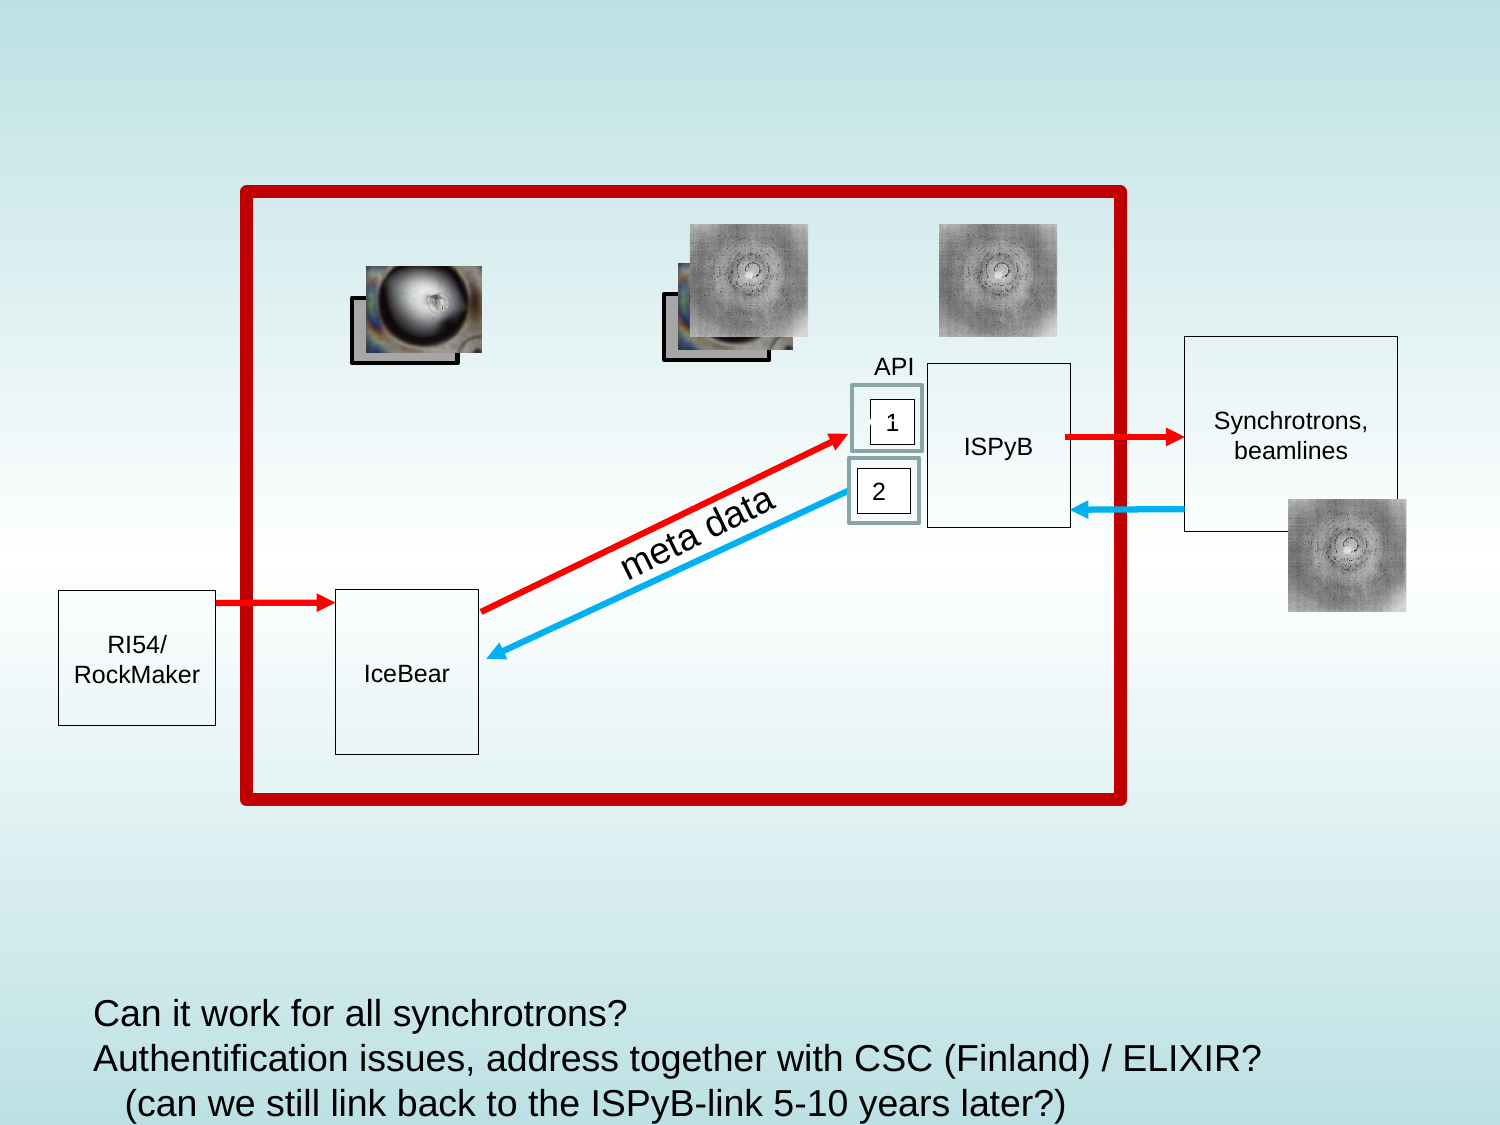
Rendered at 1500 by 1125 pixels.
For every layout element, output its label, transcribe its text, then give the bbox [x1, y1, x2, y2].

text_box API [859, 343, 930, 388]
text_box ISPyB [927, 363, 1071, 528]
picture [366, 266, 482, 353]
text_box RI54/ RockMaker [58, 590, 216, 726]
text_box API [852, 456, 921, 525]
text_box [245, 190, 1122, 802]
text_box API [850, 383, 924, 453]
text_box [486, 490, 850, 660]
text_box Synchrotrons, beamlines [1184, 336, 1398, 532]
text_box Can it work for all synchrotrons? Authentification issues, address together with CSC (Finland) / ELIXIR? (can we still link back to the ISPyB-link 5-10 years later?) [78, 981, 1278, 1125]
picture [938, 224, 1058, 338]
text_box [480, 433, 849, 613]
picture [1287, 499, 1407, 613]
text_box 2 [857, 468, 911, 514]
picture [678, 224, 809, 350]
